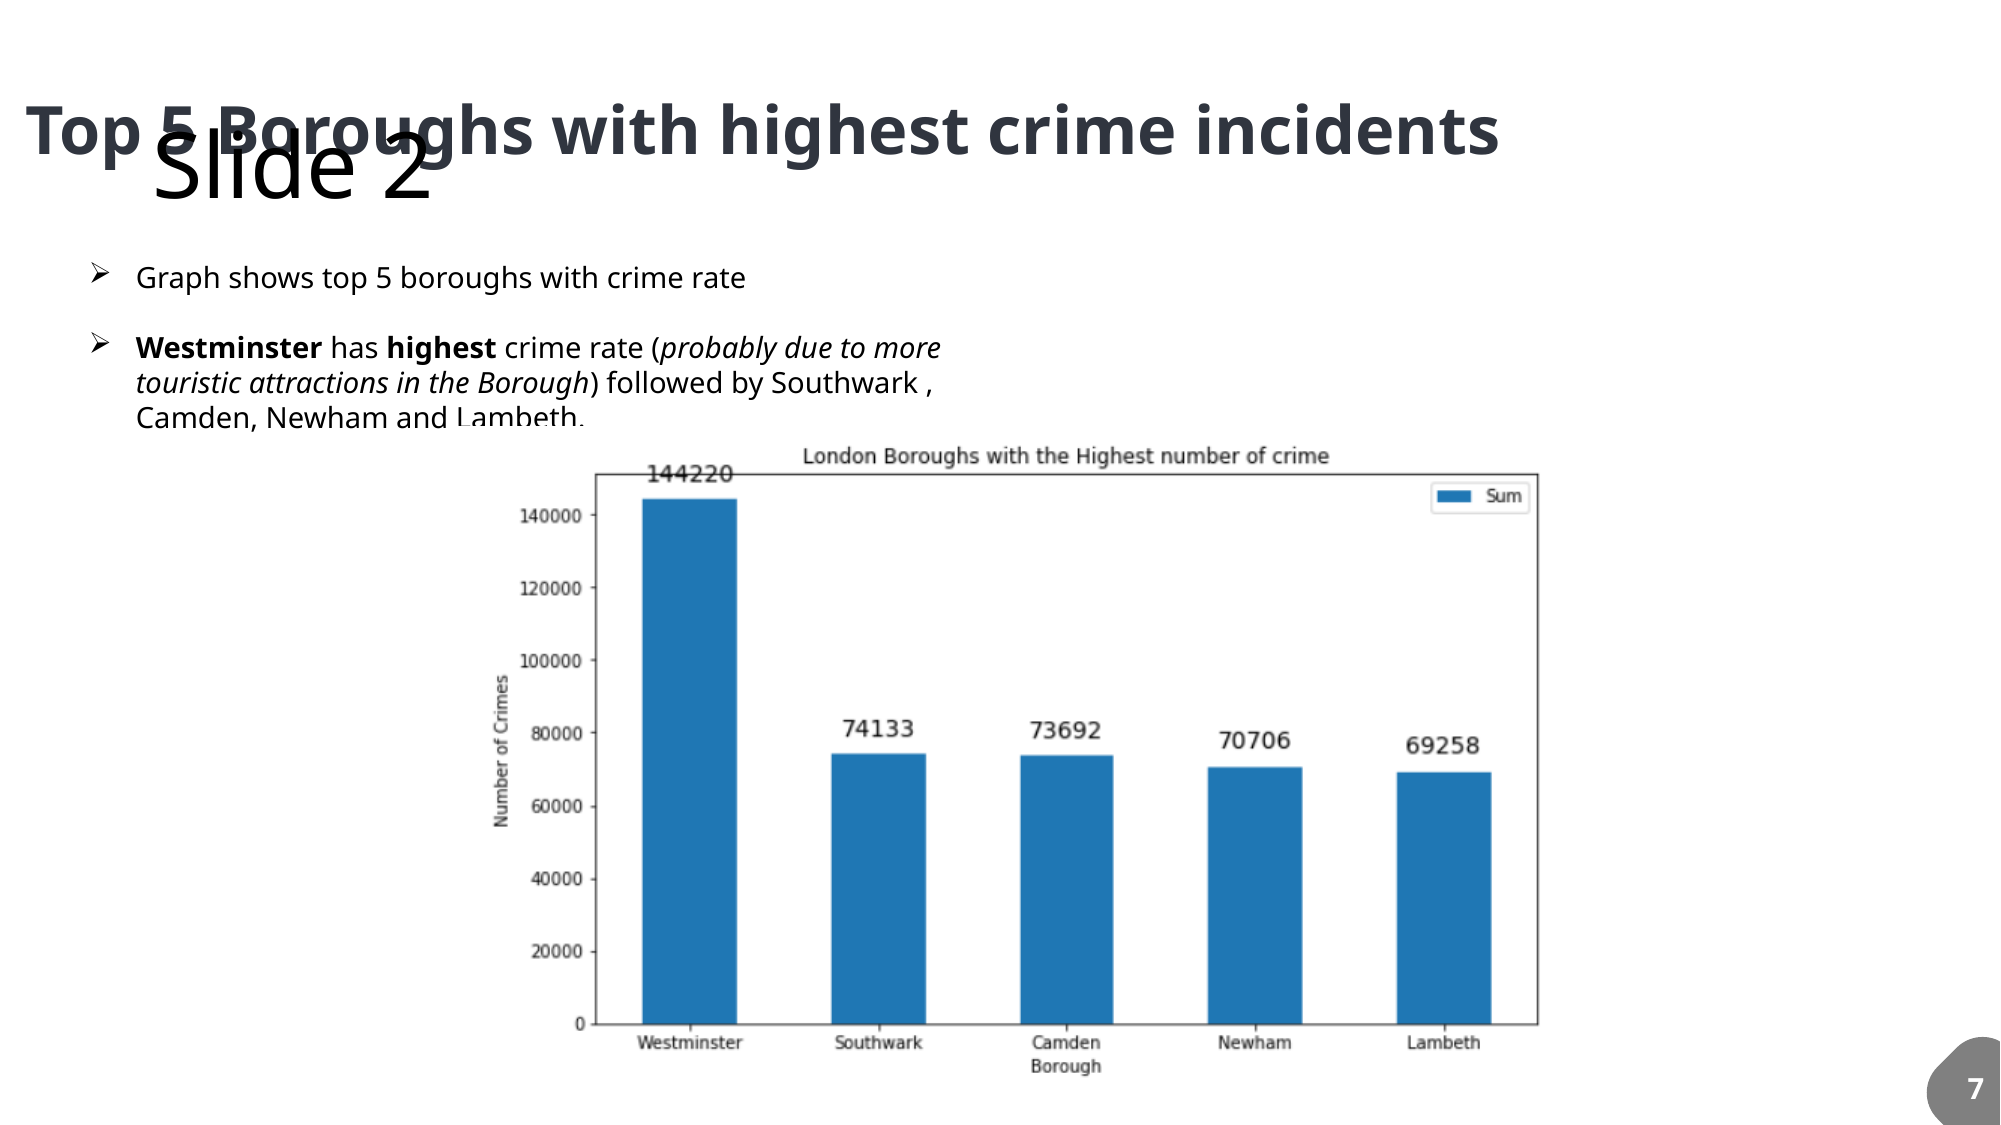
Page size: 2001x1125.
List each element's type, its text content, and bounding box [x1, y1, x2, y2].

text_box [1925, 1035, 2000, 1125]
picture [448, 426, 1609, 1085]
text_box Graph shows top 5 boroughs with crime rate Westminster has highest crime rate (probably due to more touristic attractions in the Borough) followed by Southwark , Camden, Newham and Lambeth. [88, 259, 975, 435]
title Slide 2 [137, 59, 1863, 278]
text_box 7 [1952, 1063, 2000, 1113]
text_box Top 5 Boroughs with highest crime incidents [25, 87, 137, 168]
